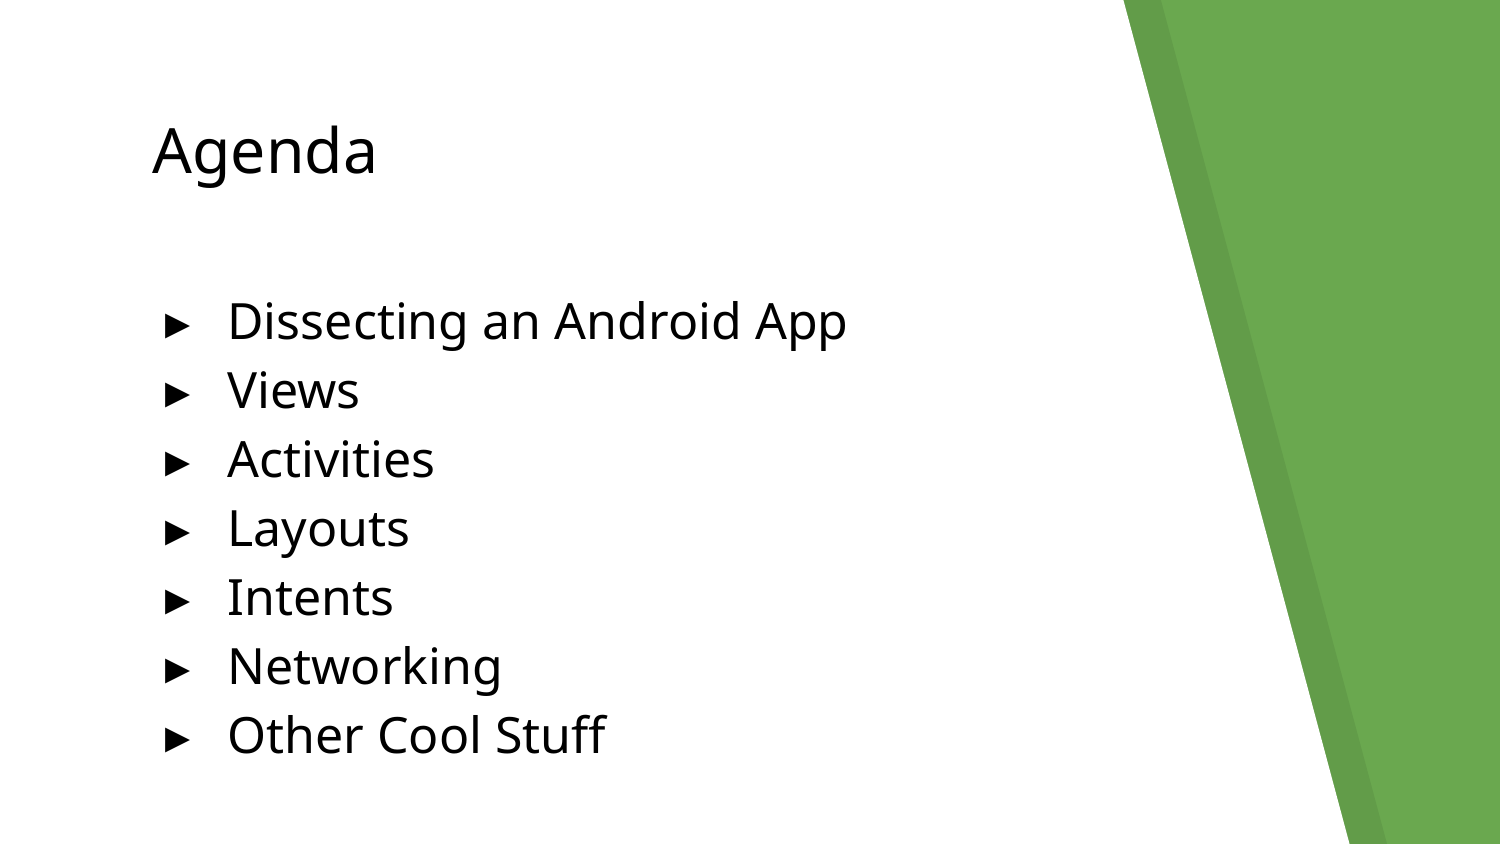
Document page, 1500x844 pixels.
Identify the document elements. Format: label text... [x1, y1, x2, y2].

list Dissecting an Android App Views Activities Layouts Intents Networking Other Cool Stuff [137, 265, 1259, 767]
title Agenda [137, 121, 1011, 202]
